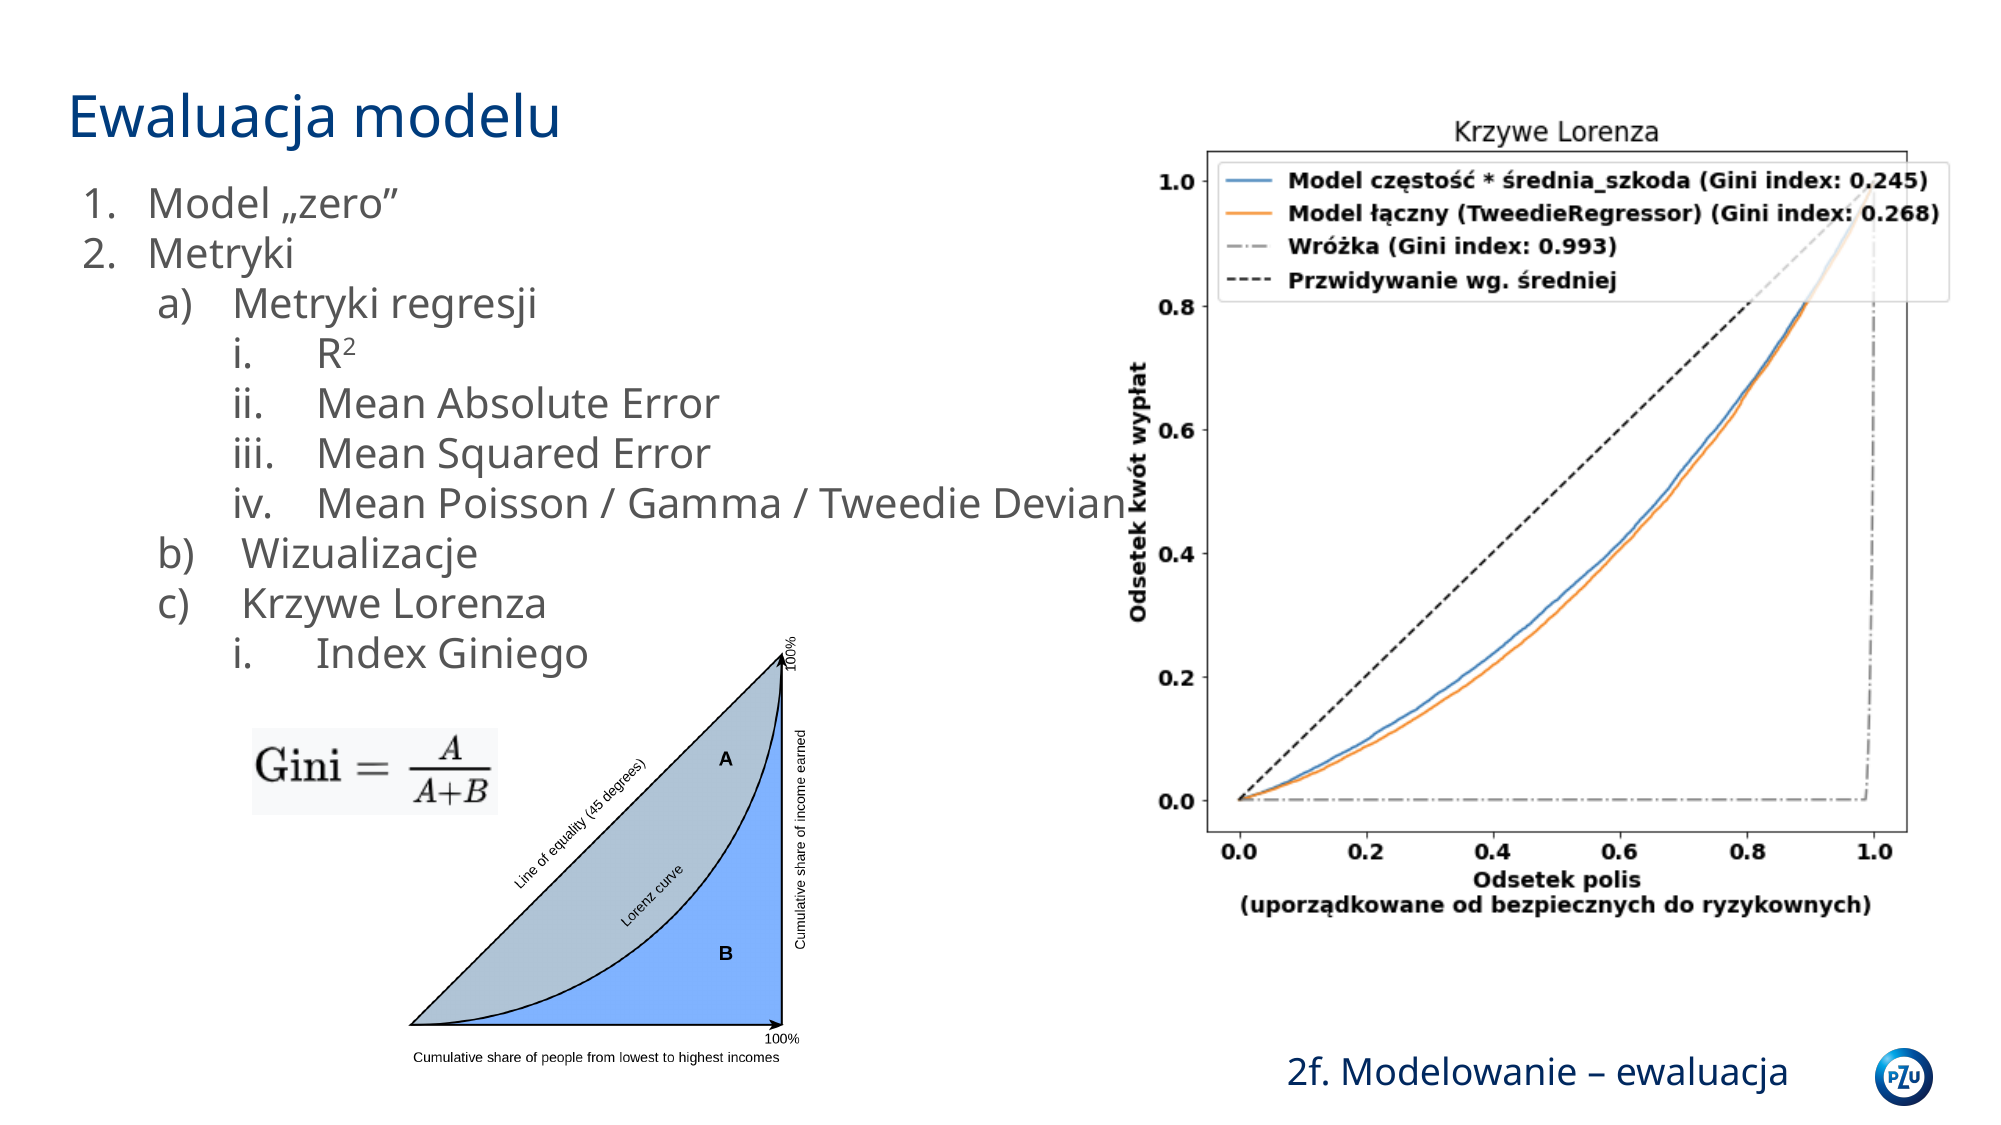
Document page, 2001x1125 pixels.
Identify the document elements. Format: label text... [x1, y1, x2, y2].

picture [252, 608, 828, 1071]
text_box 2f. Modelowanie – ewaluacja [637, 1040, 1805, 1101]
list Ewaluacja modelu [67, 90, 1124, 169]
picture [1875, 1048, 1933, 1106]
text_box Model „zero” Metryki Metryki regresji R2 Mean Absolute Error Mean Squared Error Mean Poisson / Gamma / Tweedie Deviance Wizualizacje Krzywe Lorenza Index Giniego [67, 169, 1124, 885]
picture [1124, 90, 1955, 941]
